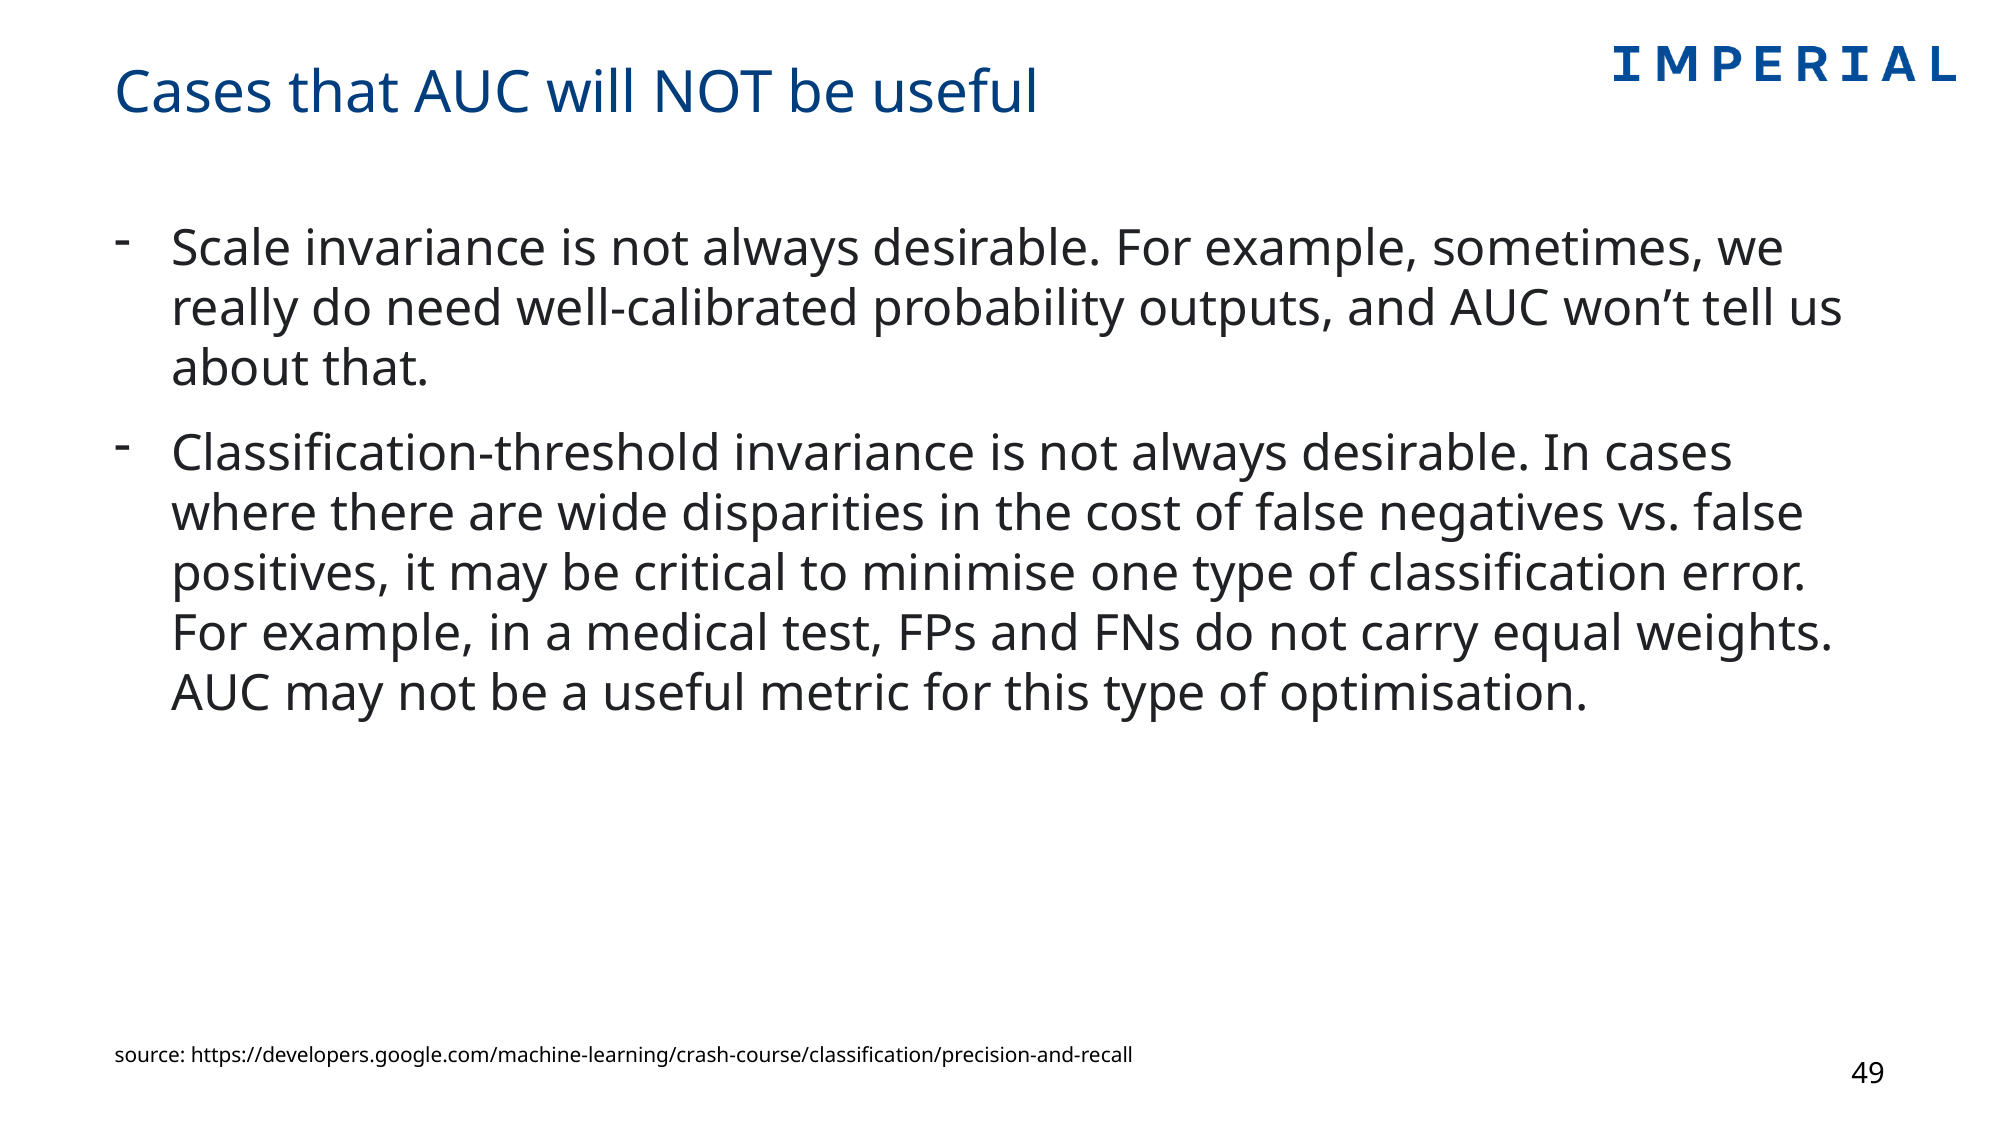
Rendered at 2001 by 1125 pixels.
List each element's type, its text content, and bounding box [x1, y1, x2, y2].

title Cases that AUC will NOT be useful [99, 0, 1900, 184]
text_box source: https://developers.google.com/machine-learning/crash-course/classification/precision-and-recall [99, 1034, 1319, 1075]
picture [1900, 46, 1956, 81]
list Scale invariance is not always desirable. For example, sometimes, we really do need well-calibrated probability outputs, and AUC won’t tell us about that. Classification-threshold invariance is not always desirable. In cases where there are wide disparities in the cost of false negatives vs. false positives, it may be critical to minimise one type of classification error. For example, in a medical test, FPs and FNs do not carry equal weights. AUC may not be a useful metric for this type of optimisation. [99, 208, 1900, 1024]
slide_number 49 [1433, 1046, 1901, 1103]
